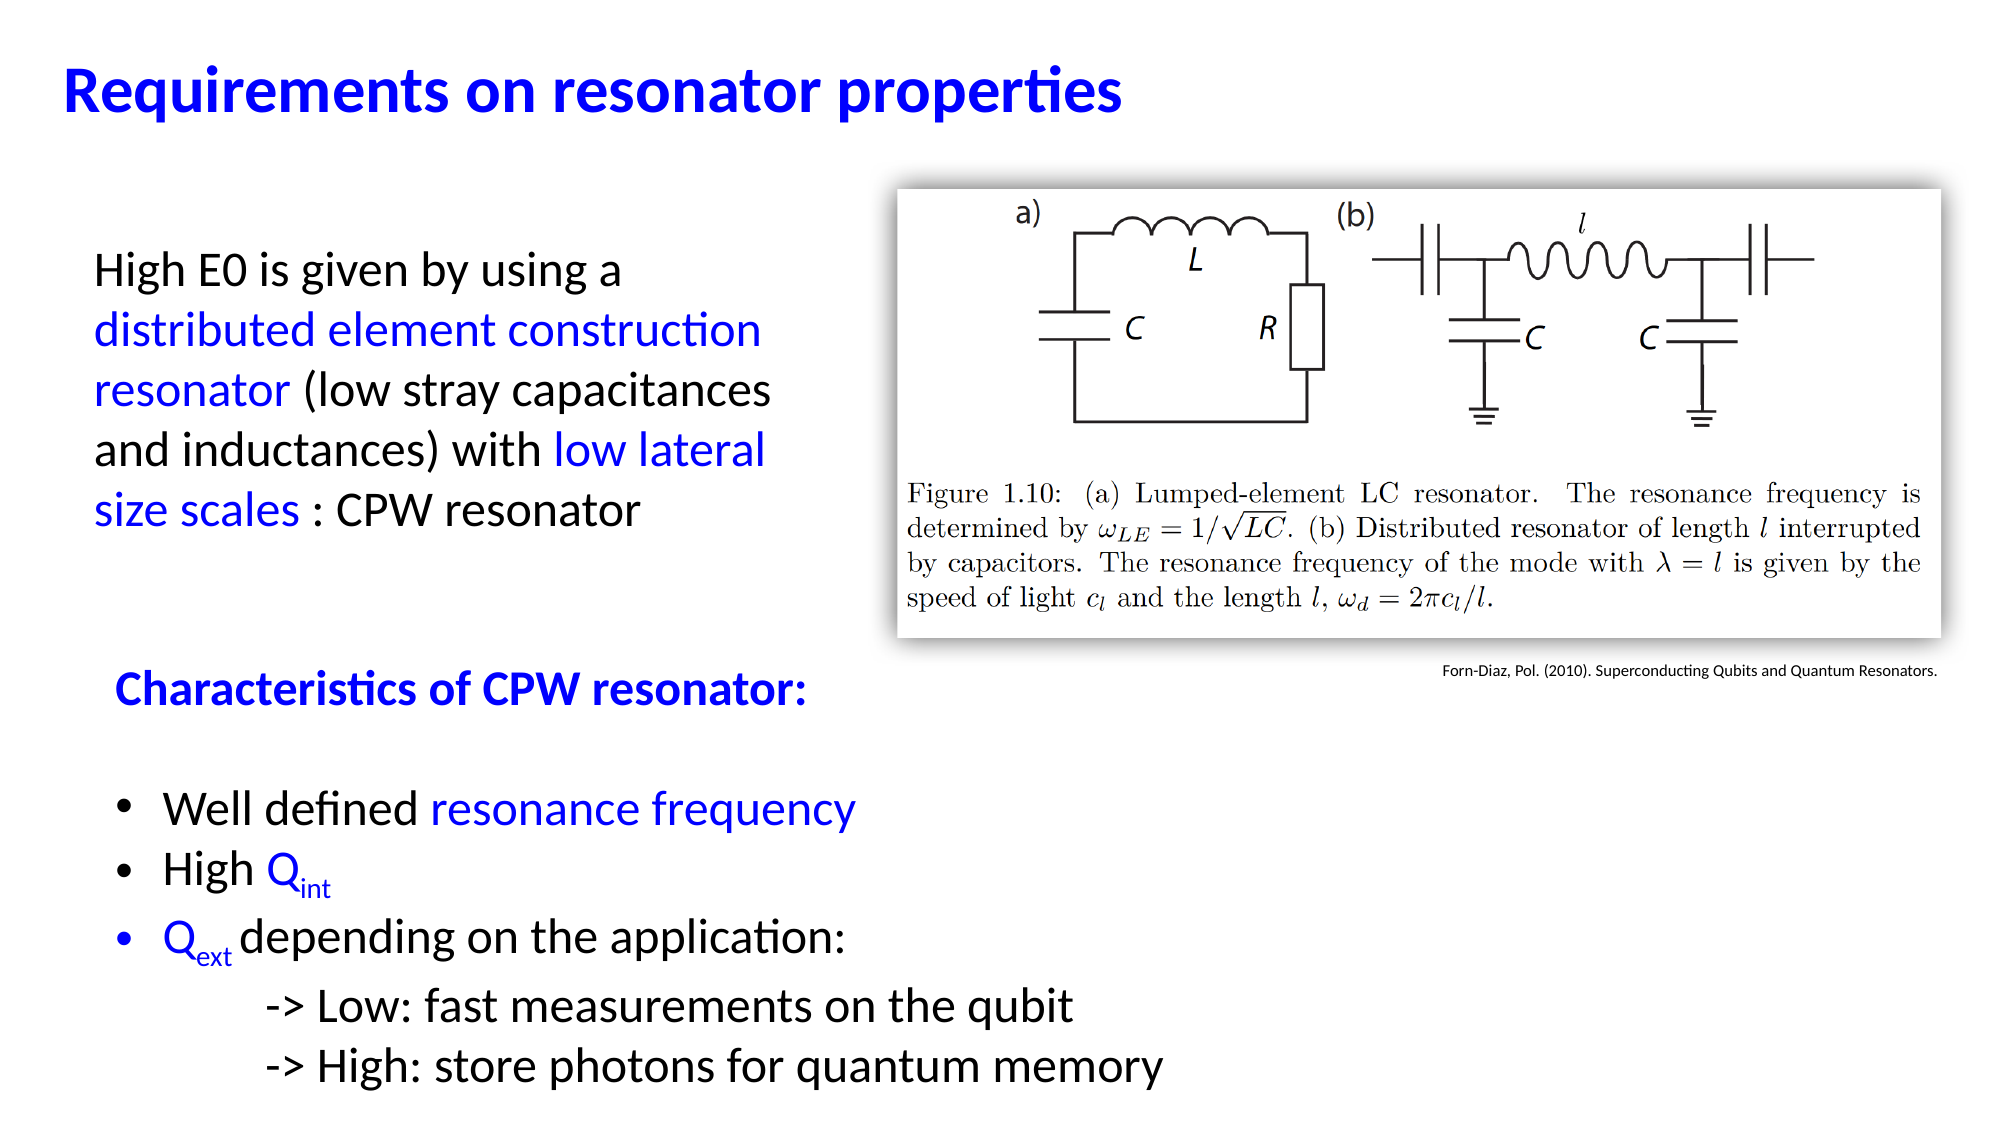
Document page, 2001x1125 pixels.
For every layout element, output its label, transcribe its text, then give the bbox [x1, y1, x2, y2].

text_box Requirements on resonator properties [48, 37, 1576, 133]
text_box Forn-Diaz, Pol. (2010). Superconducting Qubits and Quantum Resonators. [1670, 652, 2000, 688]
picture [897, 189, 1942, 639]
text_box High E0 is given by using a distributed element construction resonator (low stray capacitances and inductances) with low lateral size scales : CPW resonator [78, 228, 844, 769]
text_box Characteristics of CPW resonator: Well defined resonance frequency High Qint Qext depending on the application: -> Low: fast measurements on the qubit -> High: store photons for quantum memory [100, 603, 1670, 1100]
